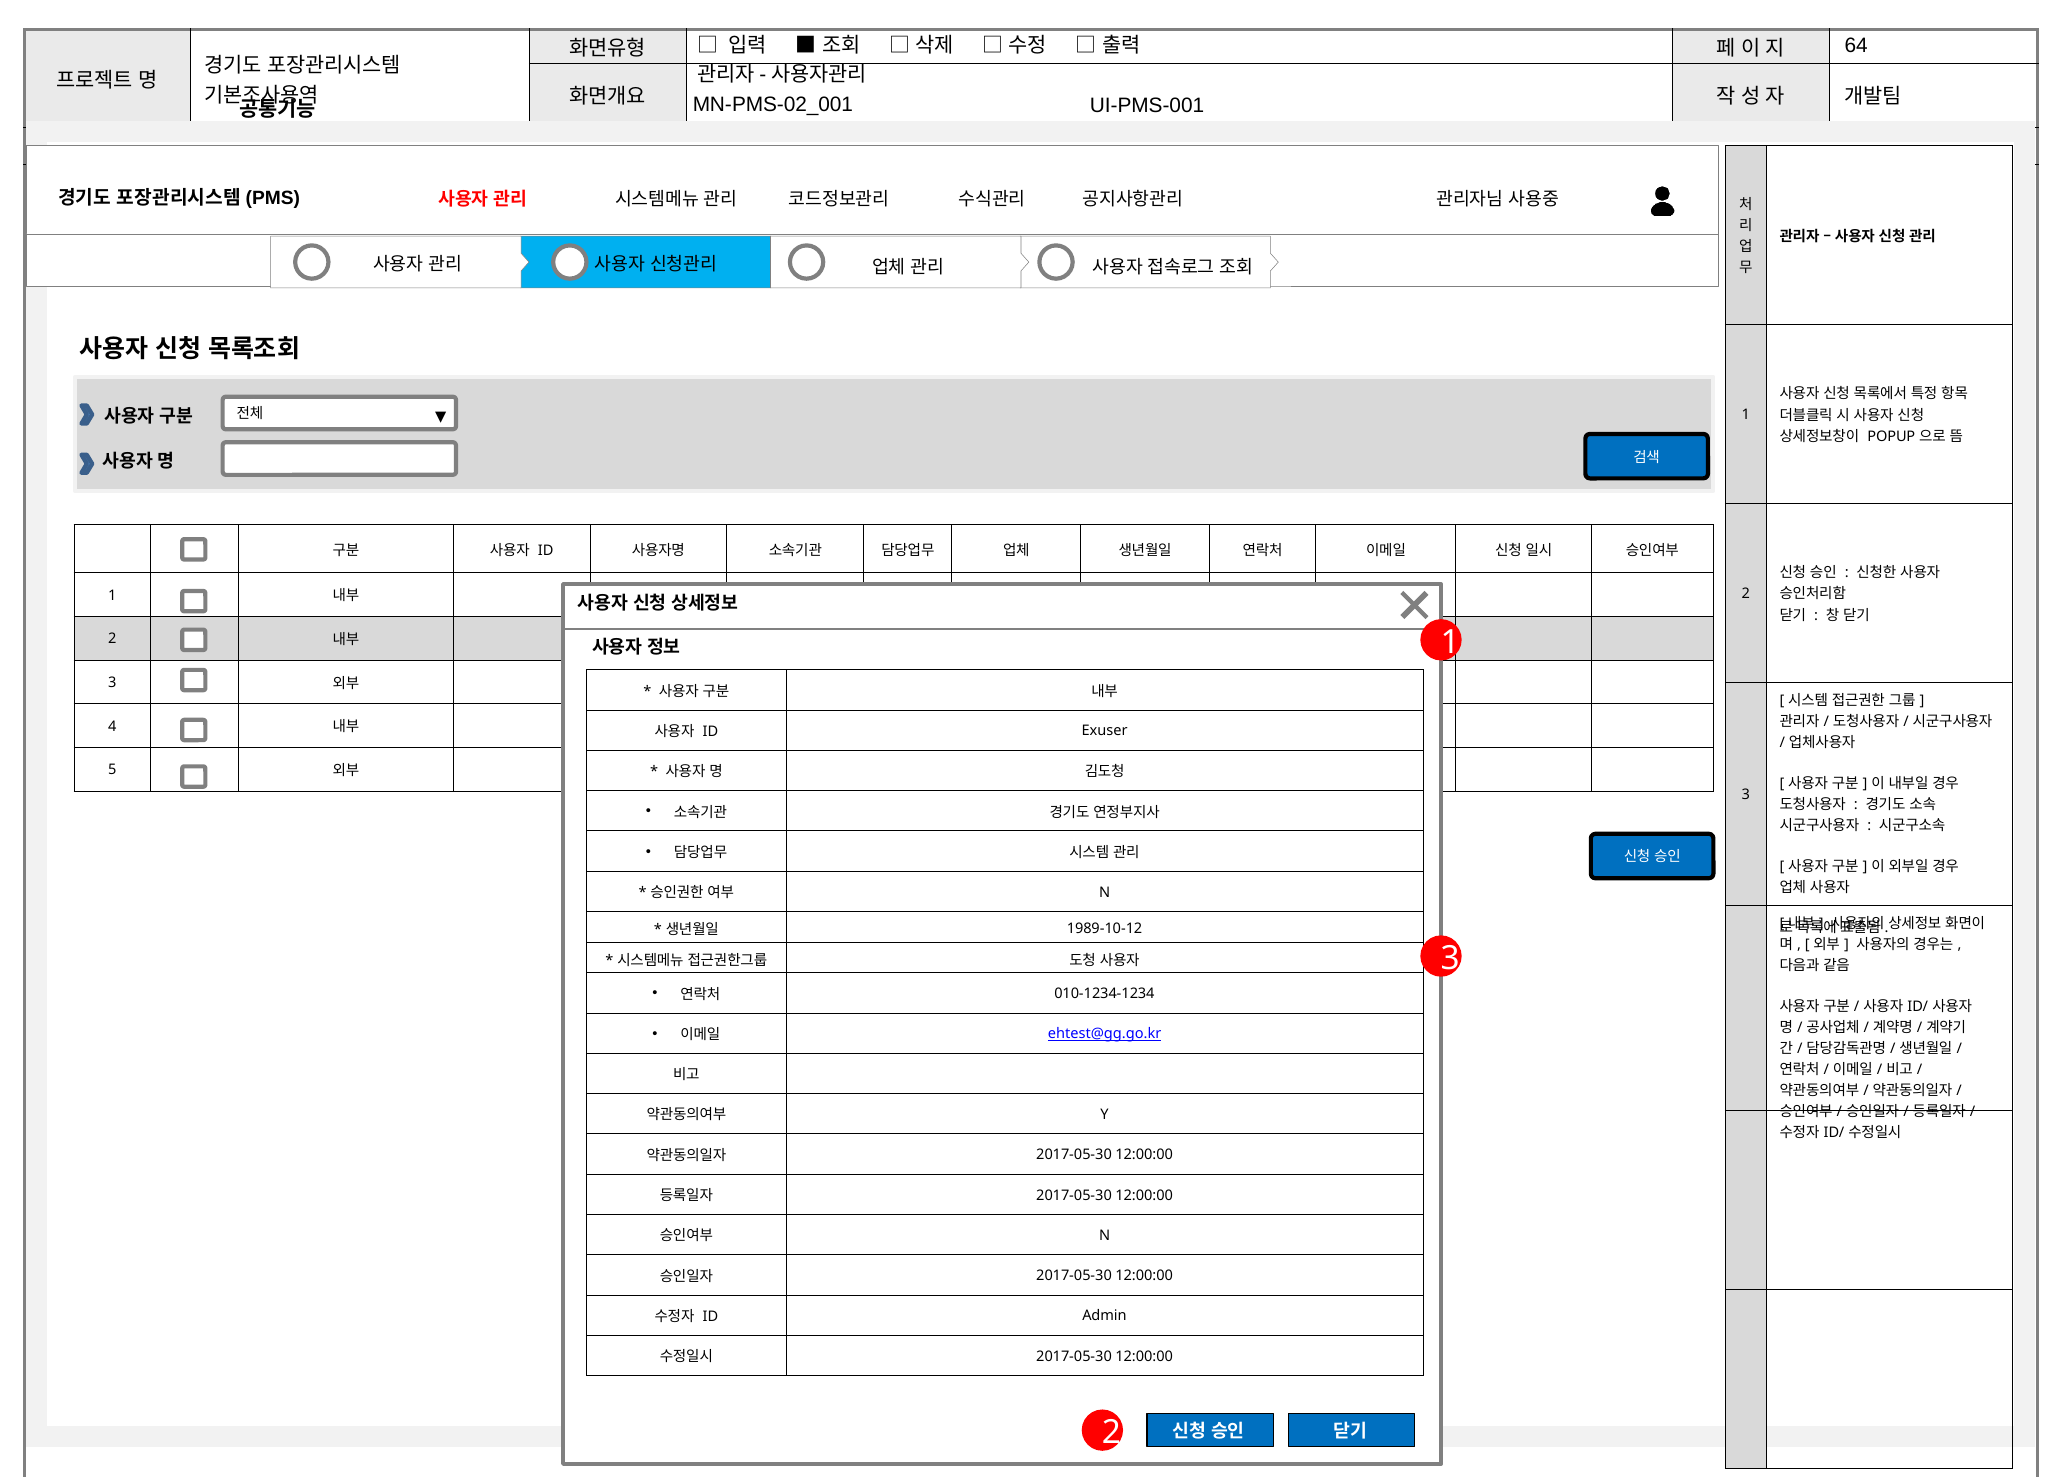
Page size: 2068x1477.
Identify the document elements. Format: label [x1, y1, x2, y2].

table_cell [1210, 573, 1315, 582]
table_cell [952, 573, 1080, 582]
table_cell [1456, 661, 1591, 703]
table_cell [1767, 683, 2012, 905]
table_cell [75, 704, 150, 747]
table_header [591, 525, 726, 572]
table_cell [1726, 1111, 1766, 1289]
table_cell [239, 573, 453, 616]
text_box [24, 29, 1674, 129]
table_cell [864, 573, 951, 582]
table_cell [1456, 573, 1591, 616]
table_header [1210, 525, 1315, 572]
table_cell [1592, 748, 1713, 791]
table_cell [1767, 1290, 2012, 1468]
table_cell [239, 617, 453, 660]
text_box [1588, 831, 1716, 881]
table_cell [1726, 1290, 1766, 1468]
table_cell [454, 748, 561, 791]
table_cell [1592, 704, 1713, 747]
table_header [151, 525, 238, 572]
table_cell [727, 573, 863, 582]
text_box [24, 143, 1720, 290]
table_cell [1726, 906, 1766, 1110]
table_cell [75, 573, 150, 616]
table_cell [75, 748, 150, 791]
table_cell [1443, 704, 1455, 747]
table_cell [206, 617, 238, 660]
table_cell [151, 573, 181, 616]
text_box [64, 375, 1715, 493]
table_cell [454, 704, 561, 747]
table_cell [1767, 325, 2012, 503]
table_cell [206, 661, 238, 703]
table_cell [454, 617, 561, 660]
table_cell [239, 661, 453, 703]
table_cell [1316, 573, 1455, 616]
table_cell [75, 617, 150, 660]
text_box [562, 583, 1464, 1465]
table_header [952, 525, 1080, 572]
table_cell [1592, 661, 1713, 703]
table_cell [1726, 504, 1766, 682]
table_cell [151, 748, 238, 791]
table_cell [454, 573, 590, 616]
table_cell [1443, 661, 1455, 703]
table_cell [1592, 617, 1713, 660]
table_cell [1592, 573, 1713, 616]
table_cell [151, 661, 181, 703]
table_cell [151, 617, 181, 660]
table_cell [239, 704, 453, 747]
table_cell [206, 704, 238, 747]
text_box [26, 324, 354, 370]
table_cell [1726, 325, 1766, 503]
table_header [454, 525, 590, 572]
table_cell [1726, 683, 1766, 905]
table_cell [206, 573, 238, 616]
table_header [727, 525, 863, 572]
table_cell [1443, 748, 1455, 791]
text_box [181, 538, 206, 787]
table_header [1316, 525, 1455, 572]
table_header [239, 525, 453, 572]
table_header [1456, 525, 1591, 572]
table_cell [1081, 573, 1209, 582]
picture [1639, 179, 1685, 225]
table_header [1726, 146, 1766, 324]
table_header [864, 525, 951, 572]
table_cell [1767, 1111, 2012, 1289]
table_header [1592, 525, 1713, 572]
table_cell [1456, 748, 1591, 791]
table_header [1767, 146, 2012, 324]
table_header [1081, 525, 1209, 572]
table_cell [151, 704, 181, 747]
table_cell [1456, 617, 1591, 660]
table_cell [239, 748, 453, 791]
table_cell [1767, 504, 2012, 682]
table_cell [454, 661, 561, 703]
table_cell [1456, 704, 1591, 747]
table_header [75, 525, 150, 572]
table_cell [591, 573, 726, 582]
table_cell [1767, 906, 2012, 1110]
table_cell [75, 661, 150, 703]
